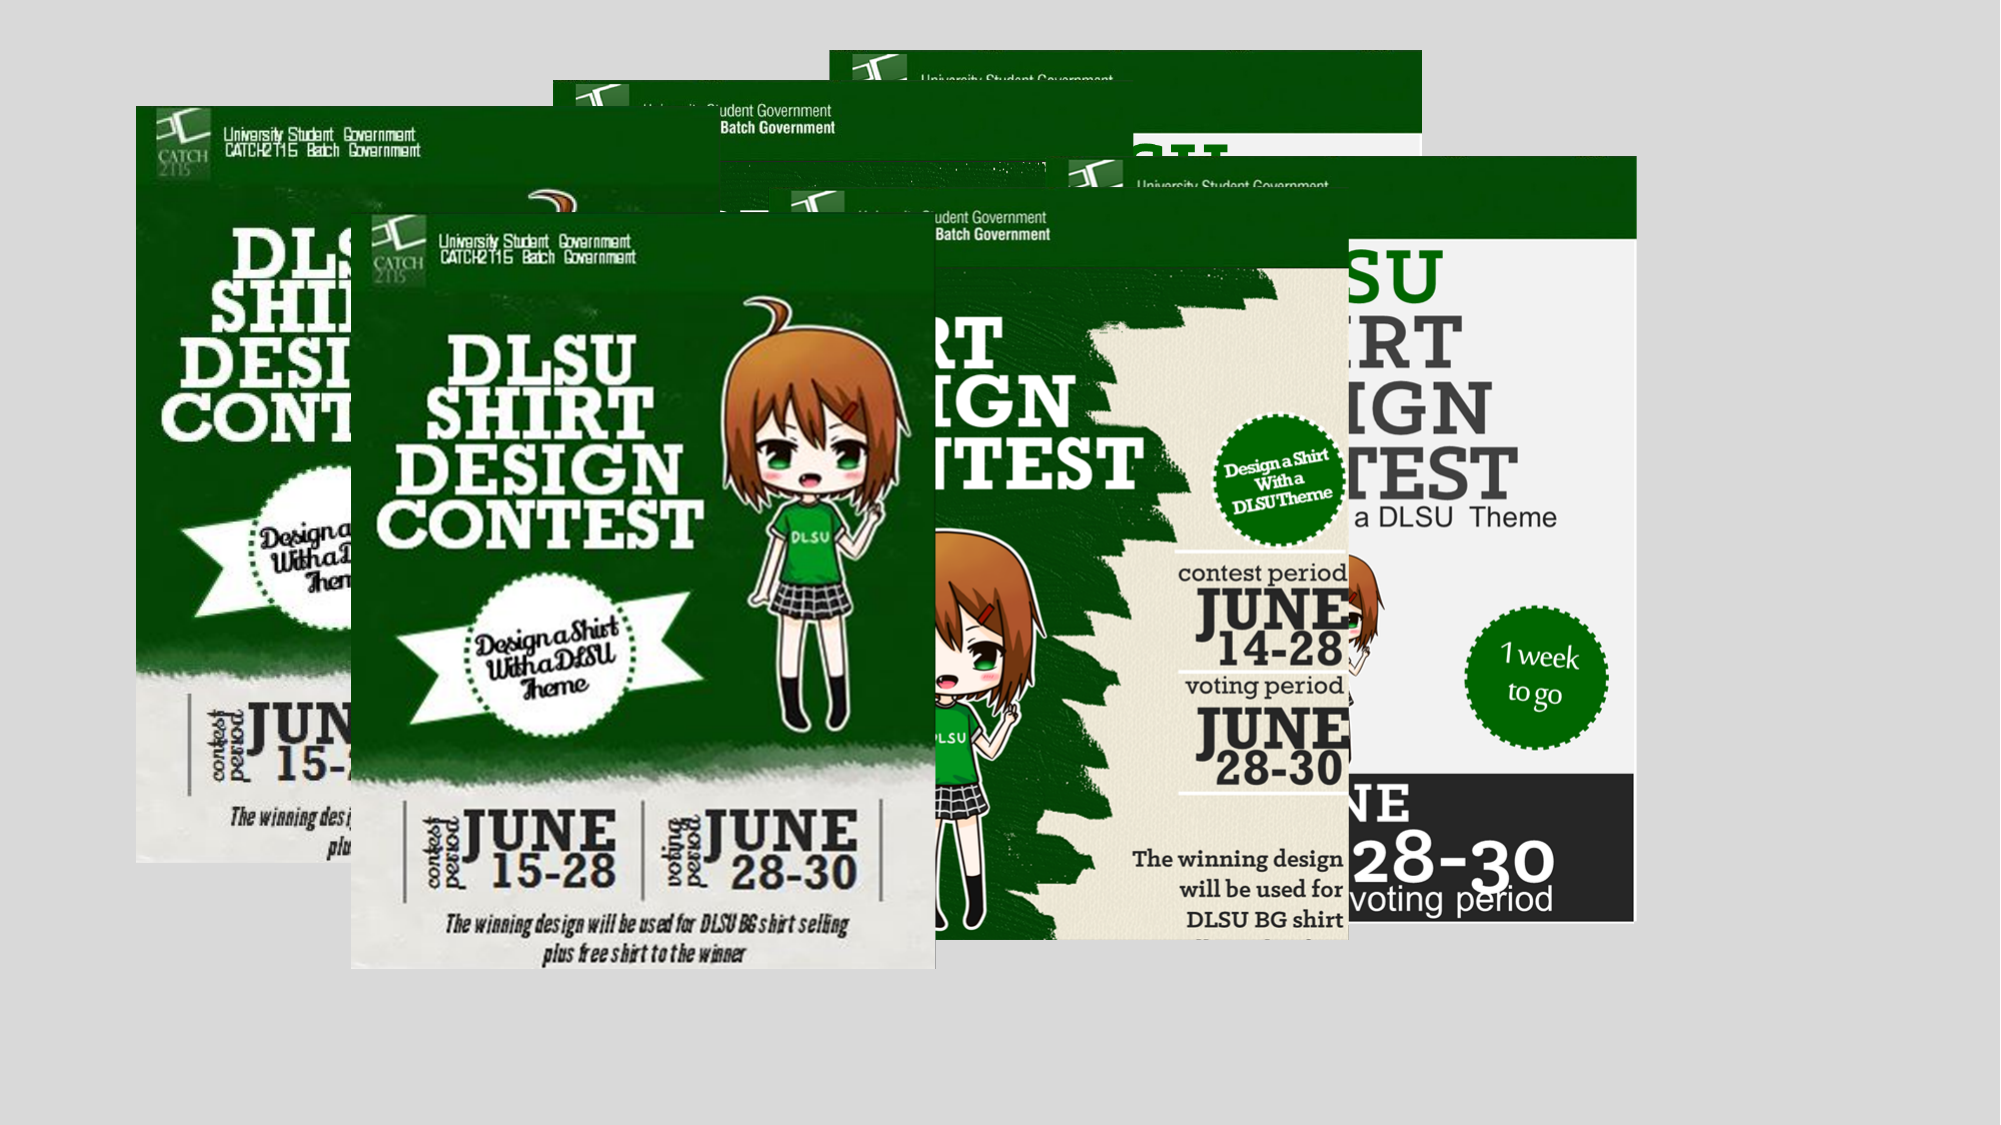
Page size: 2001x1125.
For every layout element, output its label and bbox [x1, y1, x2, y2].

picture [136, 50, 1649, 969]
